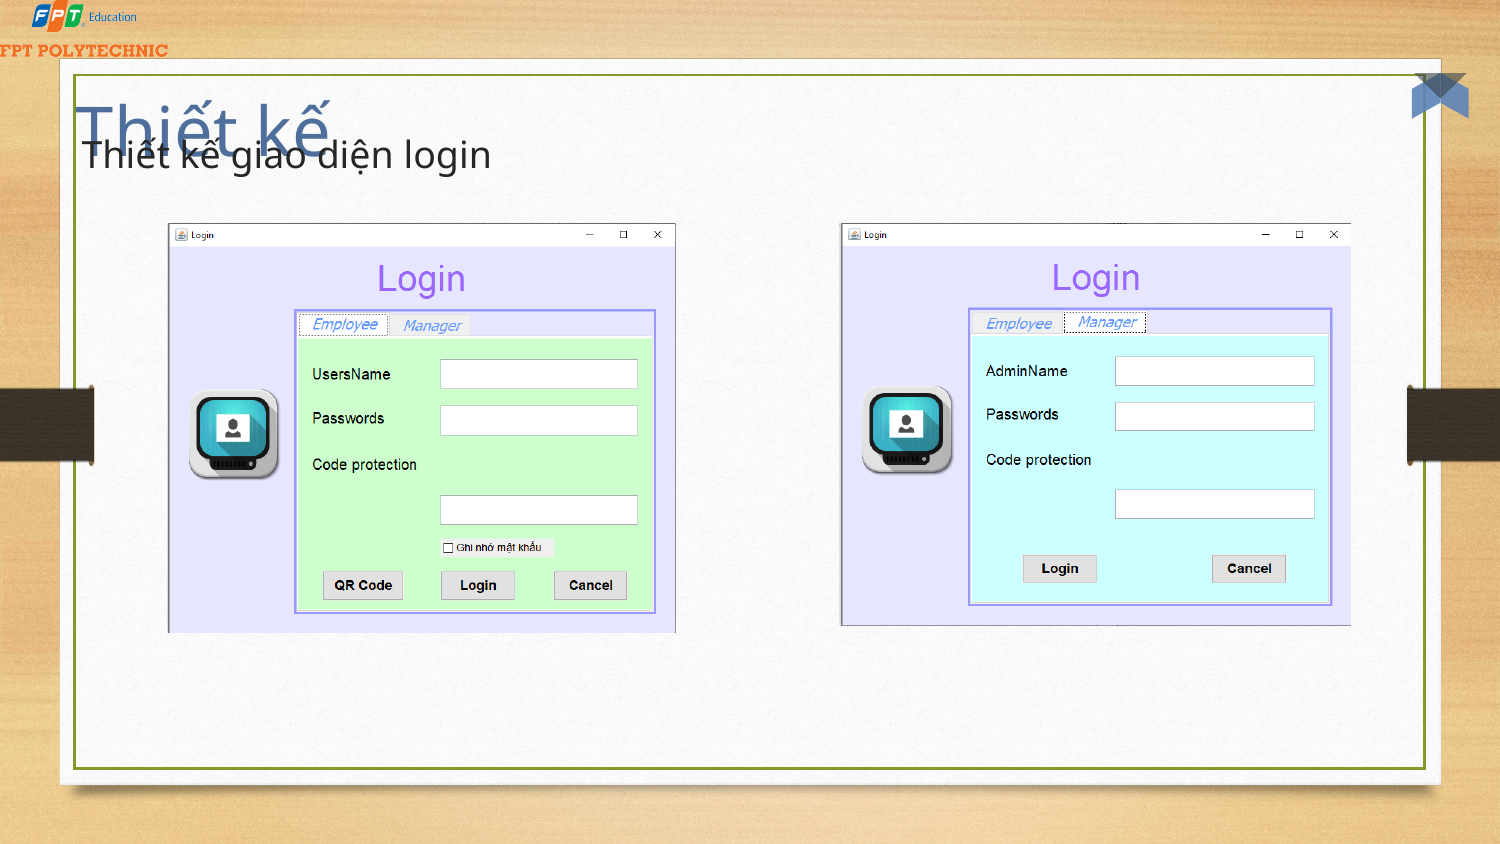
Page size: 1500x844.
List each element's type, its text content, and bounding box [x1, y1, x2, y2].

subtitle Thiết kế giao diện login [66, 115, 1455, 181]
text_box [1417, 67, 1464, 125]
picture [0, 0, 1500, 844]
title Thiết kế [60, 72, 1417, 167]
